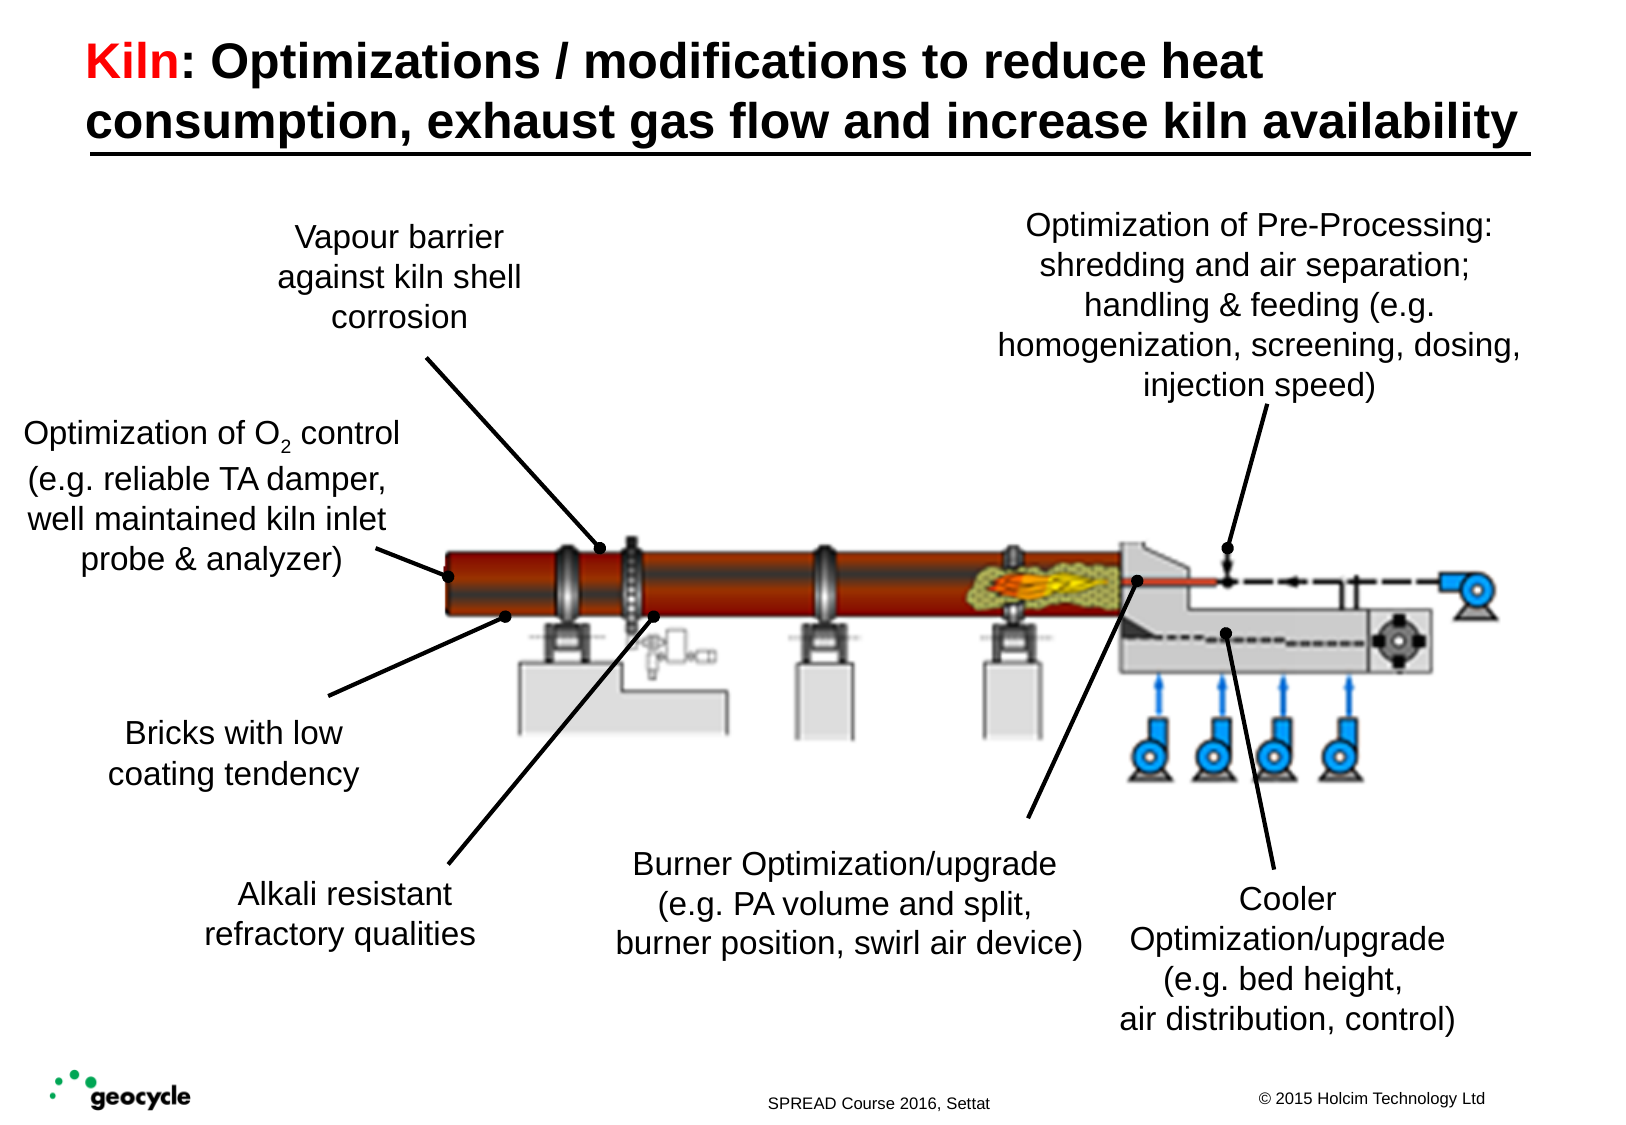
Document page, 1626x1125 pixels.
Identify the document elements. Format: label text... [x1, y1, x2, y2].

title Kiln: Optimizations / modifications to reduce heat consumption, exhaust gas flow and increase kiln availability [85, 67, 1534, 150]
picture [375, 488, 1526, 813]
text_box Bricks with low coating tendency [68, 704, 370, 800]
text_box Cooler Optimization/upgrade (e.g. bed height, air distribution, control) [1090, 869, 1486, 1045]
picture [49, 1069, 191, 1111]
footer SPREAD Course 2016, Settat [767, 1062, 1155, 1113]
text_box Alkali resistant refractory qualities [161, 864, 529, 960]
text_box Vapour barrier against kiln shell corrosion [245, 208, 555, 344]
text_box Burner Optimization/upgrade (e.g. PA volume and split, burner position, swirl air device) [600, 834, 1100, 970]
text_box Optimization of O2 control (e.g. reliable TA damper, well maintained kiln inlet probe & analyzer) [8, 403, 416, 585]
text_box Optimization of Pre-Processing: shredding and air separation; handling & feeding (e.g. homogenization, screening, dosing, injection speed) [958, 195, 1562, 411]
